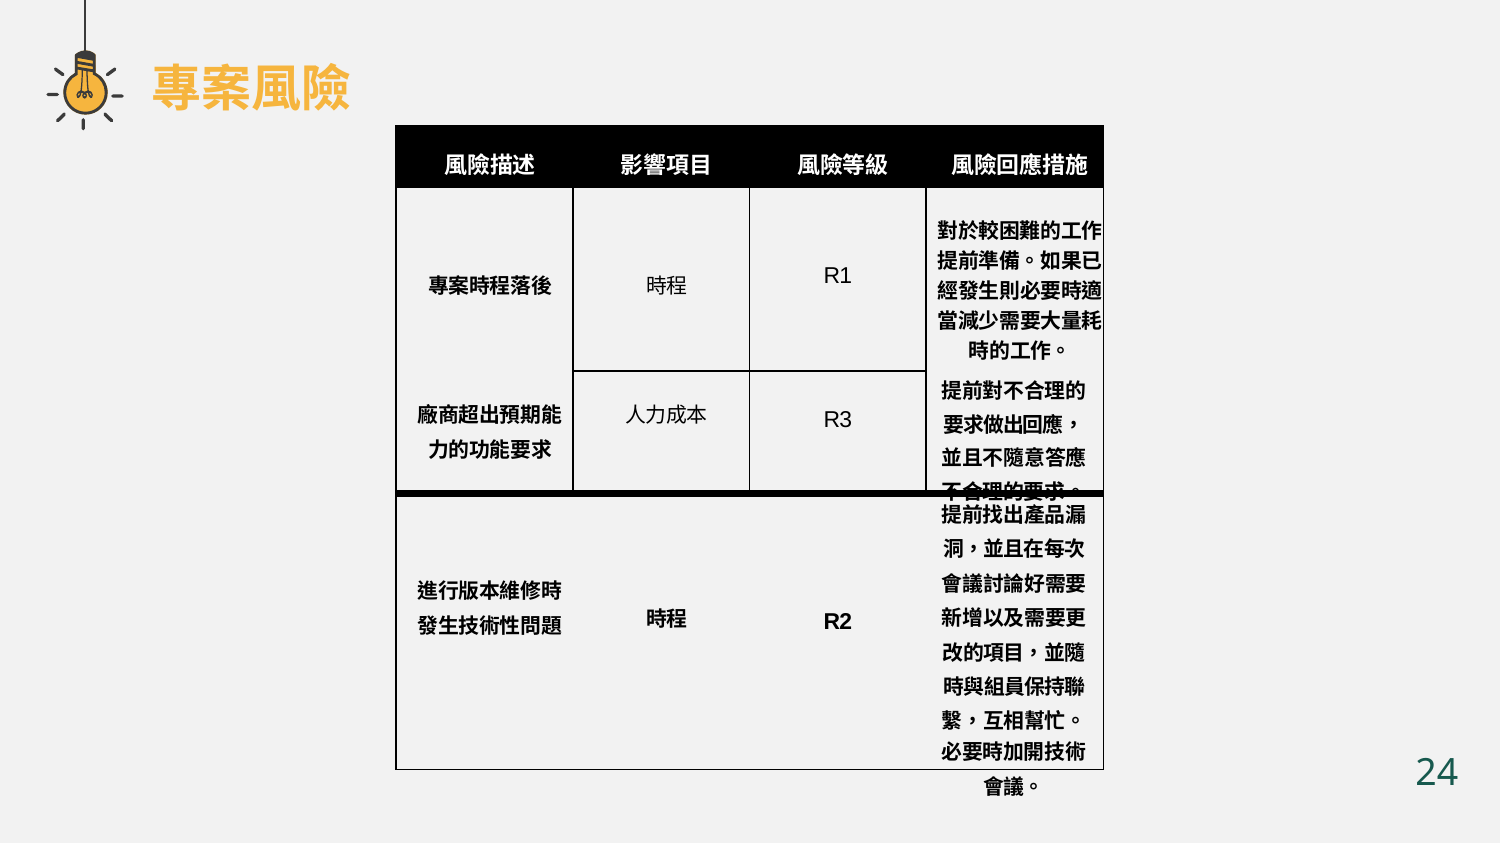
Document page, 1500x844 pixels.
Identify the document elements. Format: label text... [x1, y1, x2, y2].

table_cell R1 [750, 188, 925, 370]
table_cell 專案時程落後 [397, 188, 572, 371]
text_box 專案風險 [136, 48, 367, 124]
table_header 影響項目 [573, 127, 750, 187]
table_cell 提前找出產品漏洞，並且在每次會議討論好需要新增以及需要更改的項目，並隨時與組員保持聯繫，互相幫忙。 必要時加開技術 會議。 [926, 497, 1103, 769]
table_cell 時程 [574, 188, 749, 370]
table_cell 提前對不合理的要求做出回應，並且不隨意答應不合理的要求。 [927, 371, 1103, 490]
table_cell R2 [750, 497, 926, 769]
table_cell 進行版本維修時 發生技術性問題 [397, 497, 573, 769]
table_header 風險回應措施 [926, 127, 1103, 188]
table_cell 廠商超出預期能 力的功能要求 [397, 371, 572, 490]
table_header 風險描述 [397, 127, 573, 188]
table_cell 對於較困難的工作提前準備。如果已經發生則必要時適當減少需要大量耗時的工作。 [927, 188, 1103, 371]
table_cell 時程 [573, 497, 750, 769]
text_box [46, 0, 124, 131]
table_cell 人力成本 [574, 372, 749, 490]
table_header 風險等級 [750, 127, 926, 187]
text_box 24 [1400, 740, 1496, 801]
table_cell R3 [750, 372, 925, 490]
